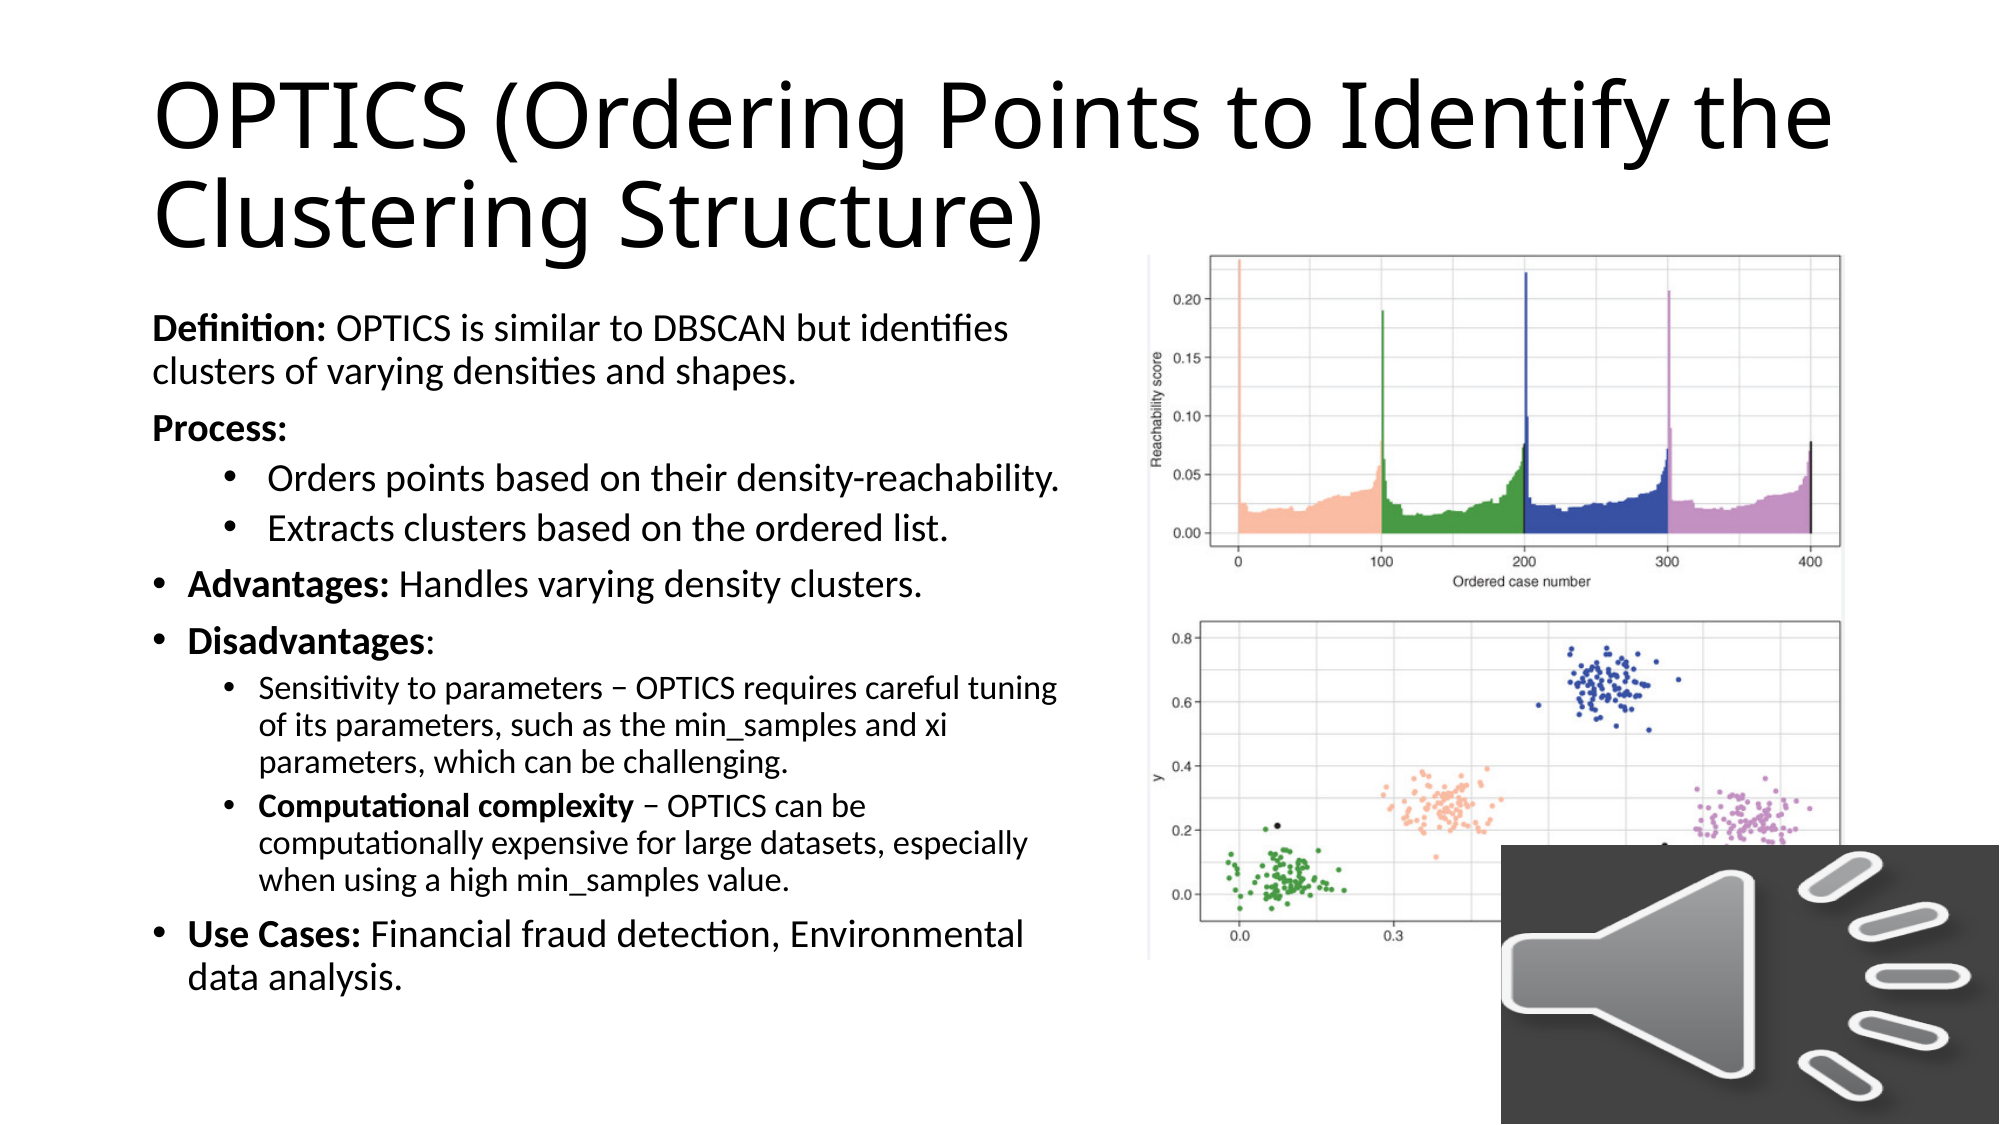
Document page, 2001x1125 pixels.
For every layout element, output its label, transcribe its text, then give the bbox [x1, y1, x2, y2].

title OPTICS (Ordering Points to Identify the Clustering Structure) [137, 59, 1863, 278]
list Definition: OPTICS is similar to DBSCAN but identifies clusters of varying densities and shapes. Process: Orders points based on their density-reachability. Extracts clusters based on the ordered list. Advantages: Handles varying density clusters. Disadvantages: Sensitivity to parameters − OPTICS requires careful tuning of its parameters, such as the min_samples and xi parameters, which can be challenging. Computational complexity − OPTICS can be computationally expensive for large datasets, especially when using a high min_samples value. Use Cases: Financial fraud detection, Environmental data analysis. [137, 299, 1108, 1014]
picture [1147, 243, 2000, 1125]
